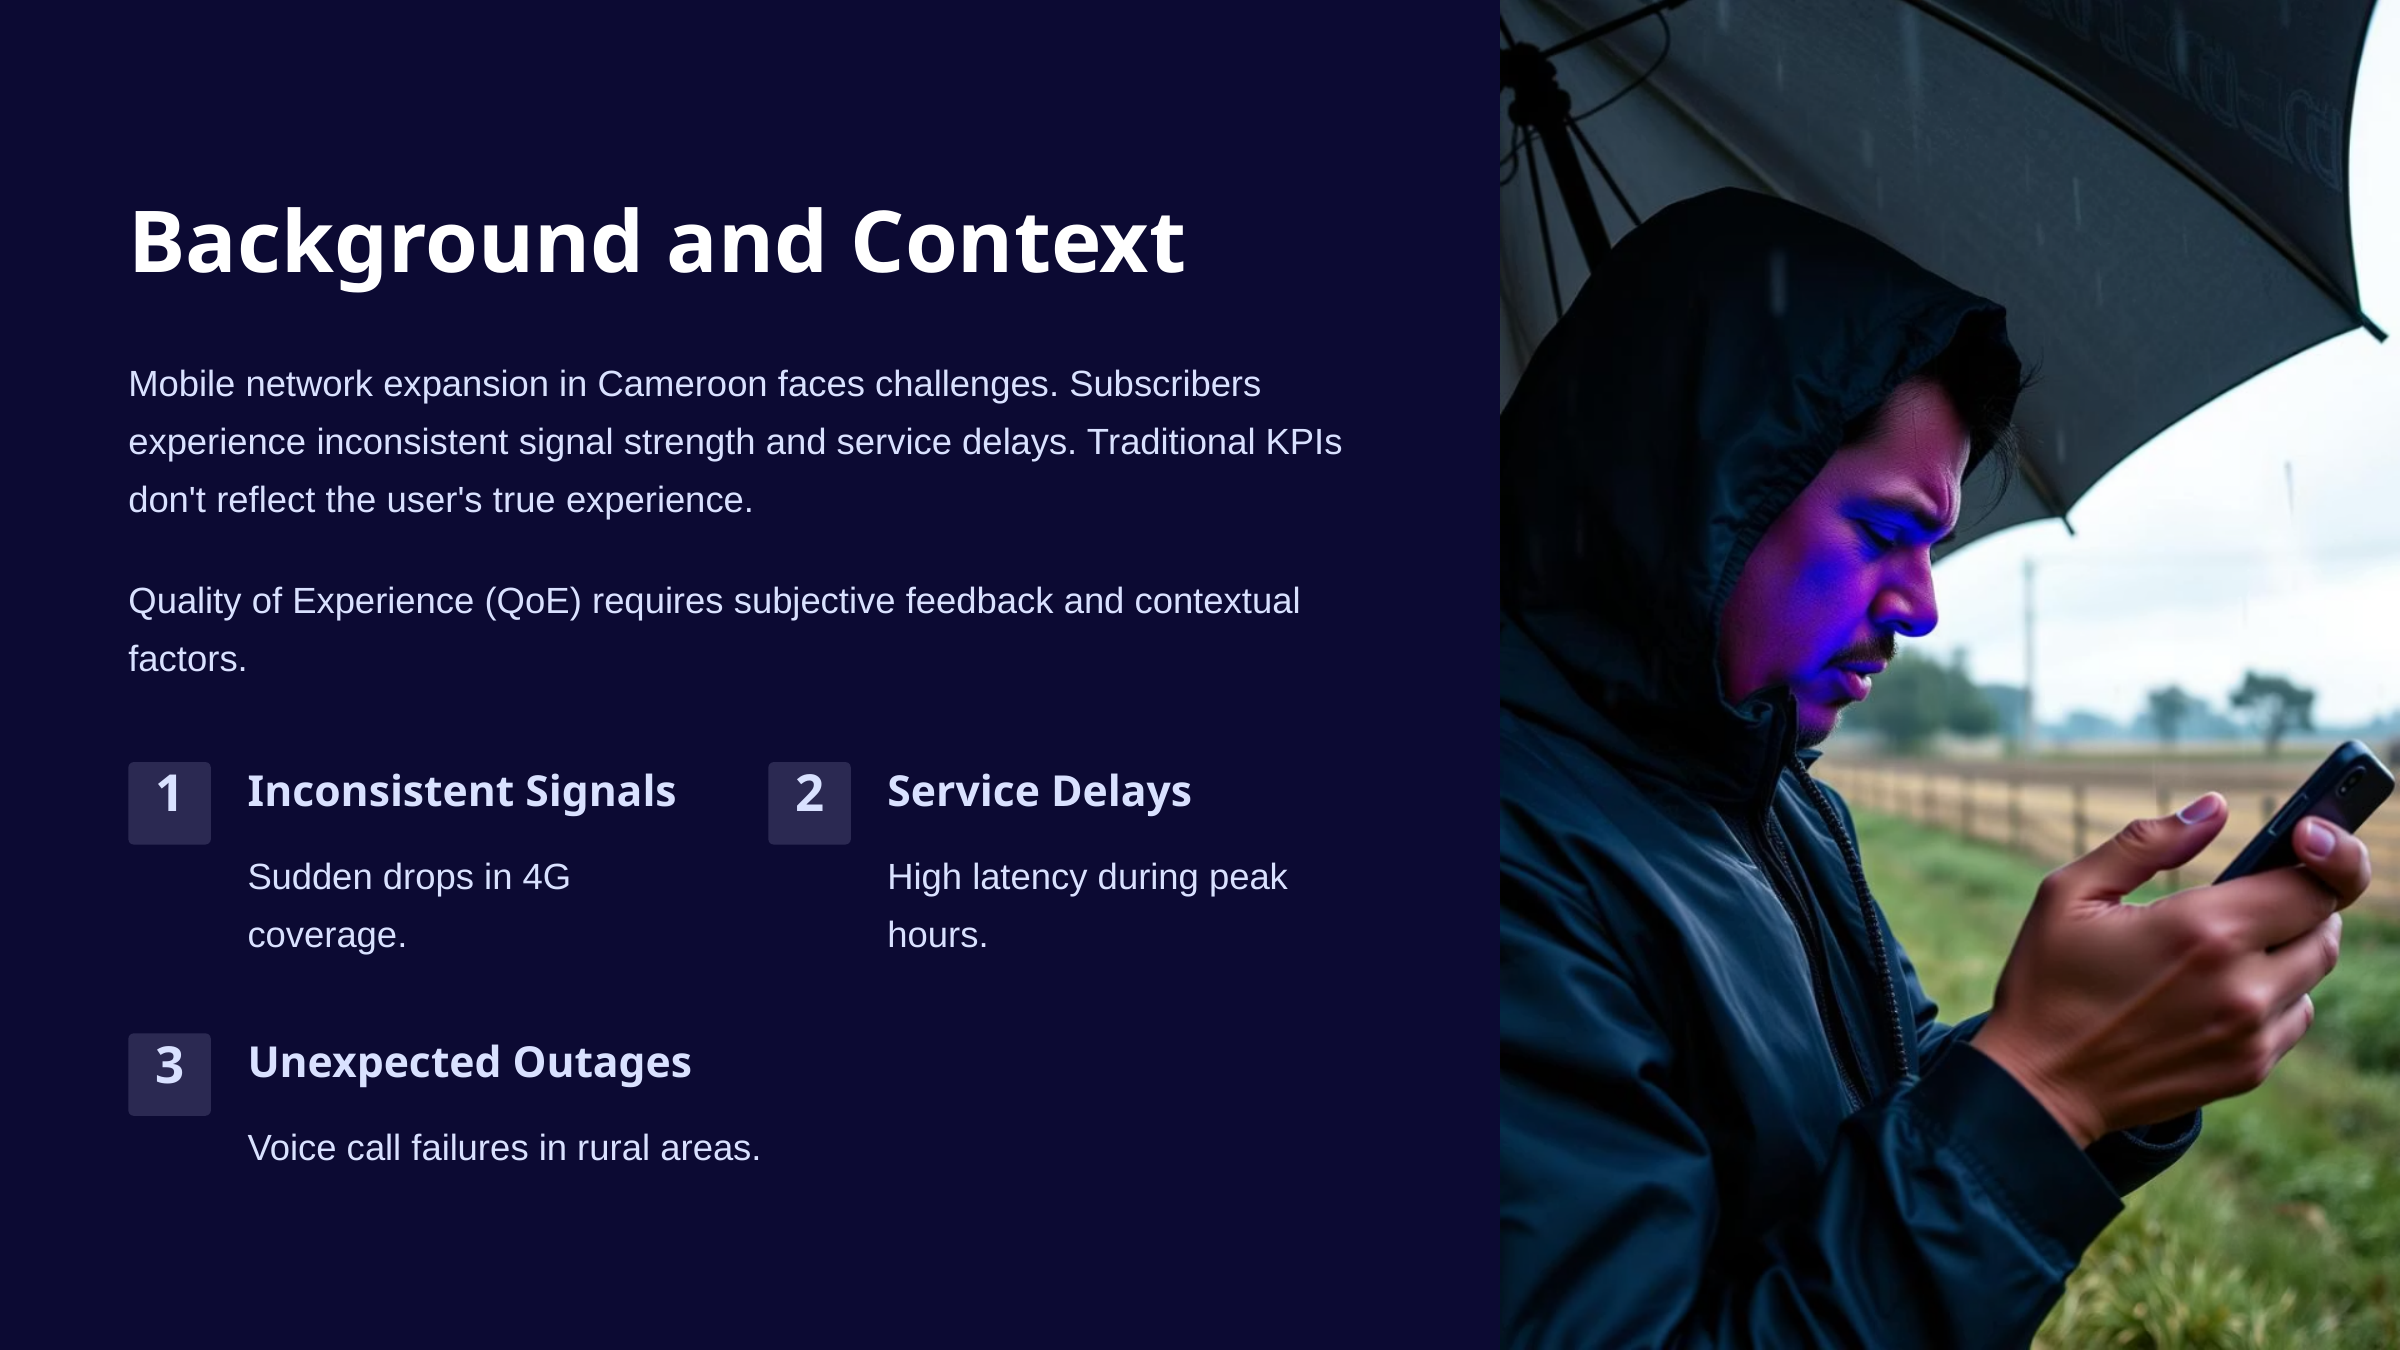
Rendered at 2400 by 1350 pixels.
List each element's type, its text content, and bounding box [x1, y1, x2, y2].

text_box 3 [143, 1042, 196, 1107]
text_box Unexpected Outages [247, 1033, 754, 1088]
text_box [128, 1033, 211, 1116]
text_box Sudden drops in 4G coverage. [247, 838, 732, 956]
text_box Quality of Experience (QoE) requires subjective feedback and contextual factors. [128, 562, 1372, 680]
text_box Mobile network expansion in Cameroon faces challenges. Subscribers experience inconsistent signal strength and service delays. Traditional KPIs don't reflect the user's true experience. [128, 344, 1372, 521]
text_box 1 [143, 770, 196, 836]
text_box Inconsistent Signals [247, 762, 716, 816]
text_box Service Delays [887, 762, 1319, 816]
text_box Background and Context [128, 182, 1321, 290]
text_box [768, 762, 851, 845]
text_box High latency during peak hours. [887, 838, 1372, 956]
text_box [128, 762, 211, 845]
text_box Voice call failures in rural areas. [247, 1109, 1372, 1168]
picture [1499, 0, 2400, 1350]
text_box 2 [783, 770, 836, 836]
